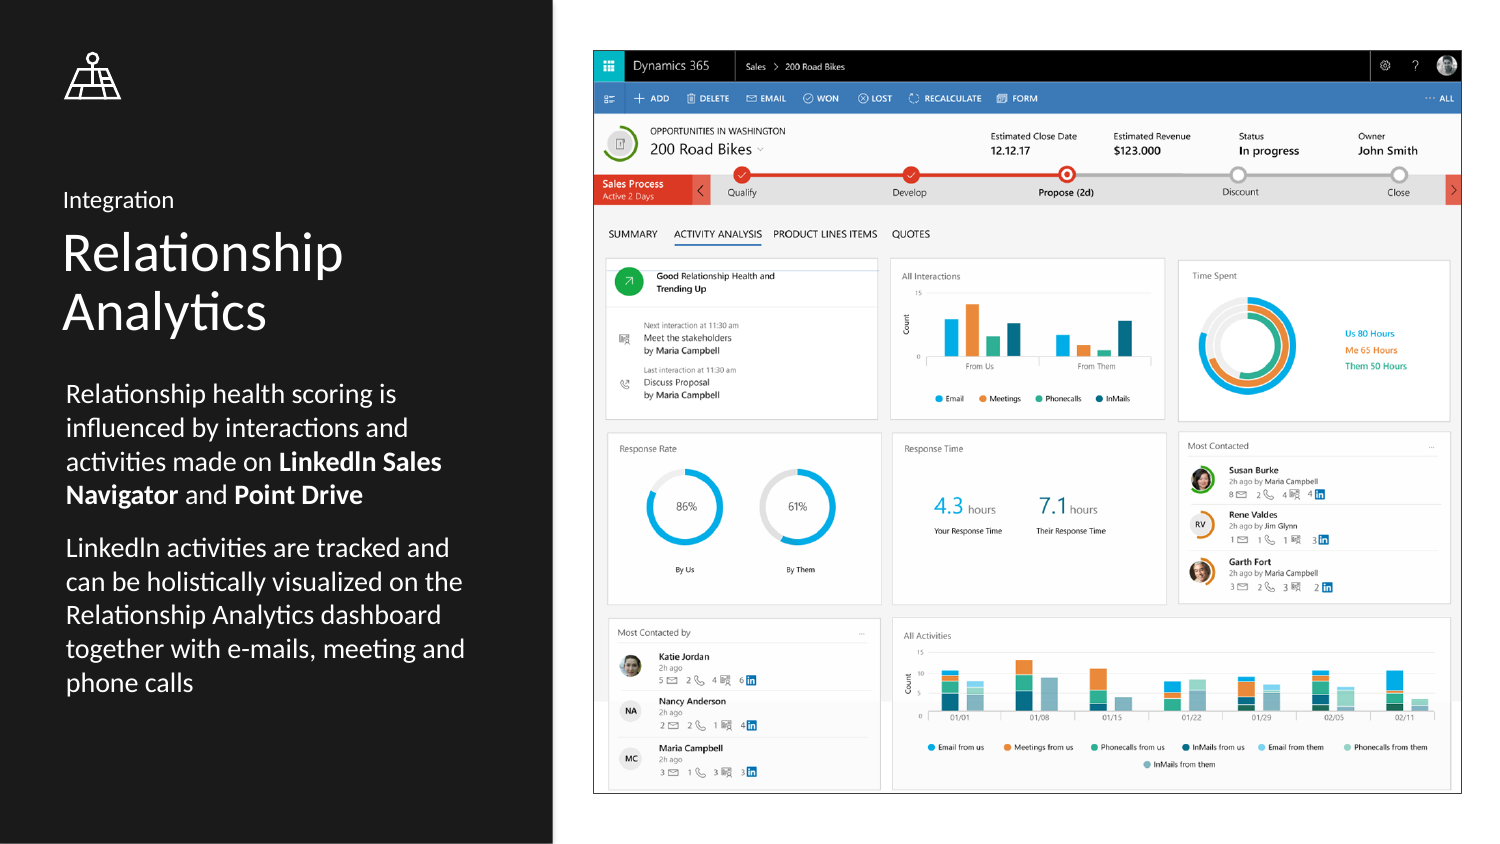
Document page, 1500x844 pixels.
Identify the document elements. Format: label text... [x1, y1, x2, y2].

text_box [65, 53, 120, 99]
list Integration Relationship Analytics [63, 3, 437, 342]
picture [593, 49, 1462, 794]
list Relationship health scoring is influenced by interactions and activities made on Linkedln Sales Navigator and Point Drive Linkedln activities are tracked and can be holistically visualized on the Relationship Analytics dashboard together with e-mails, meeting and phone calls [65, 375, 469, 588]
